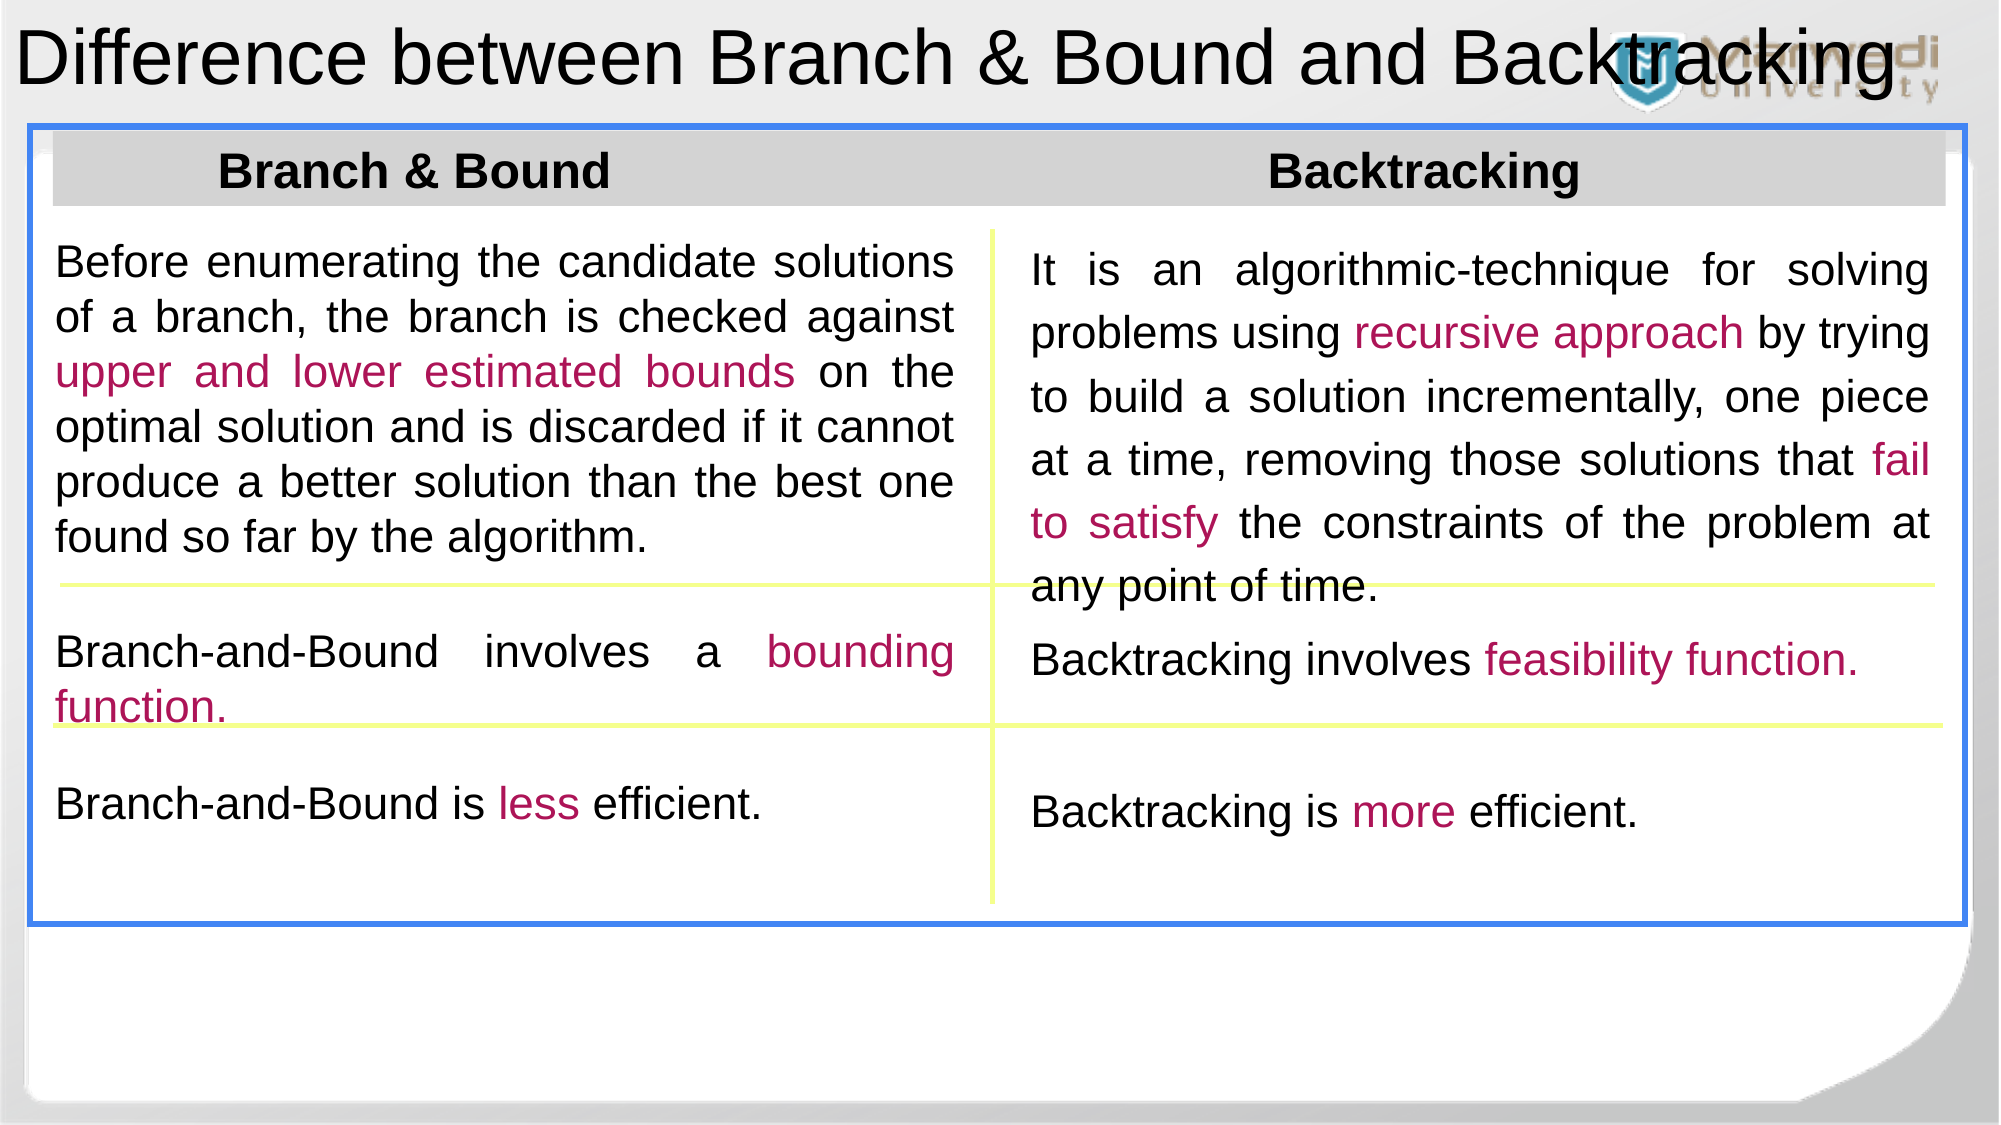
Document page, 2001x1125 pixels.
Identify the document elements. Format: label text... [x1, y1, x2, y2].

text_box [28, 125, 1967, 926]
text_box Before enumerating the candidate solutions of a branch, the branch is checked against upper and lower estimated bounds on the optimal solution and is discarded if it cannot produce a better solution than the best one found so far by the algorithm. [40, 224, 970, 569]
text_box Backtracking involves feasibility function. [1015, 619, 1946, 693]
text_box It is an algorithmic-technique for solving problems using recursive approach by trying to build a solution incrementally, one piece at a time, removing those solutions that fail to satisfy the constraints of the problem at any point of time. [1015, 224, 1946, 619]
text_box Branch-and-Bound involves a bounding function. [40, 614, 970, 739]
picture [0, 117, 1999, 1125]
text_box Branch-and-Bound is less efficient. [40, 766, 970, 837]
text_box Branch & Bound Backtracking [52, 131, 1946, 206]
text_box Backtracking is more efficient. [1015, 766, 1946, 845]
title Difference between Branch & Bound and Backtracking [0, 0, 2000, 117]
